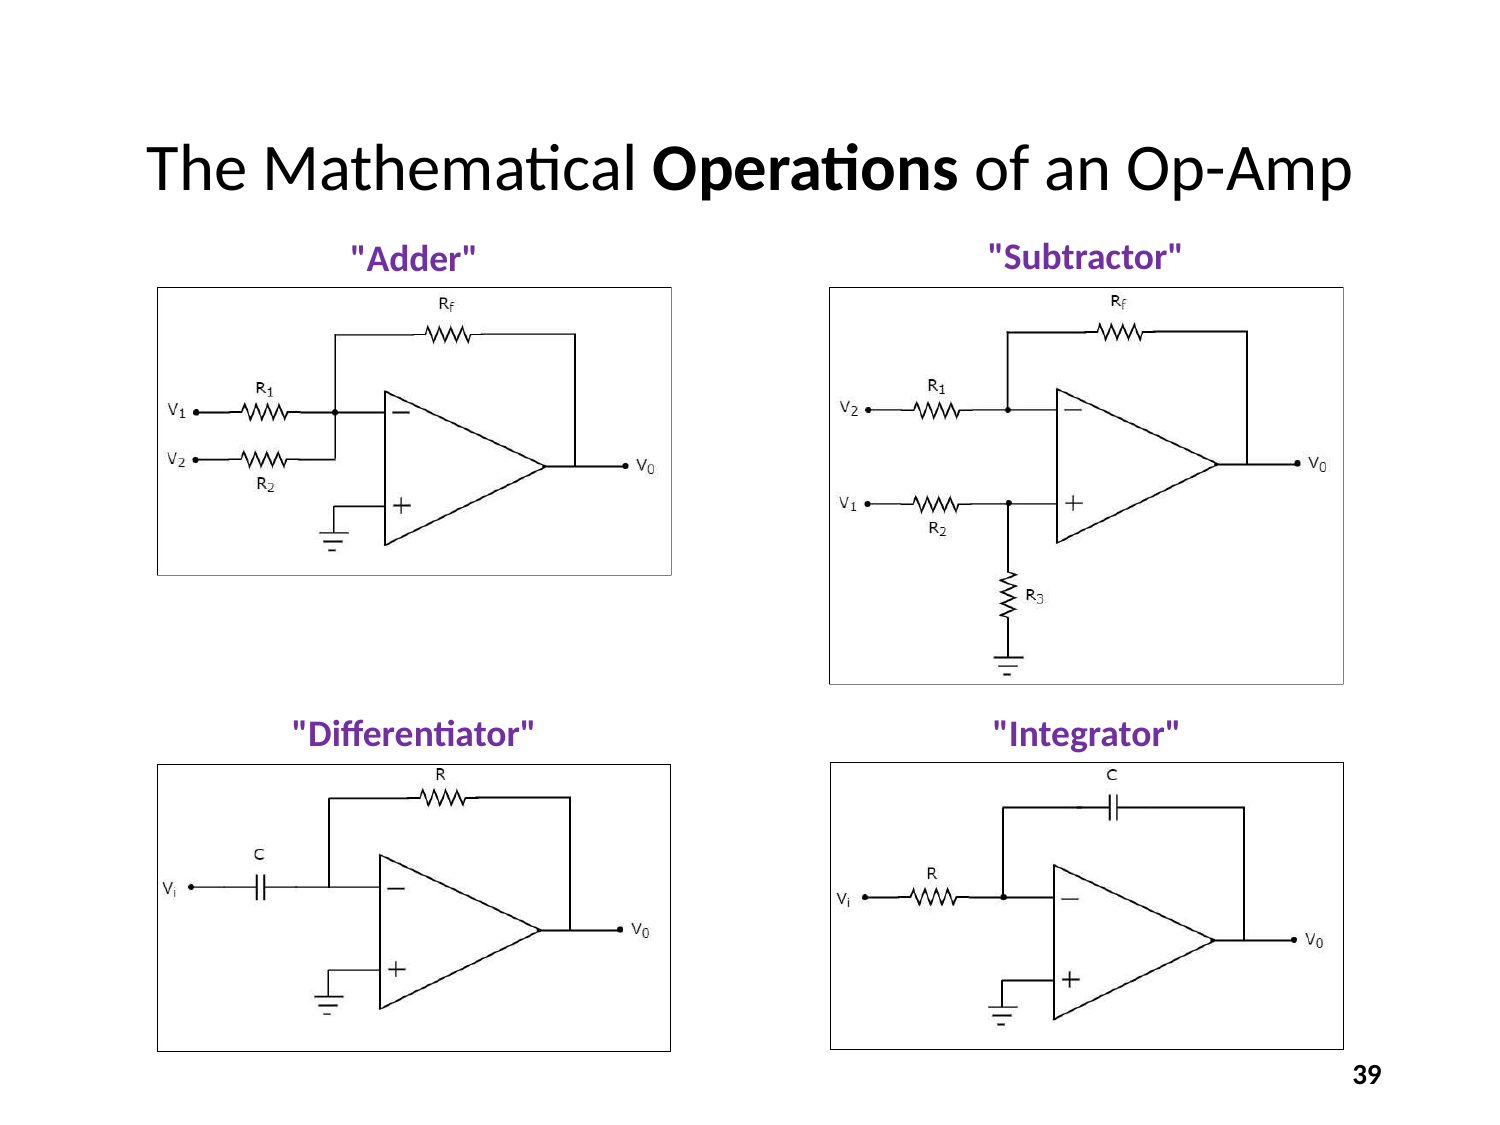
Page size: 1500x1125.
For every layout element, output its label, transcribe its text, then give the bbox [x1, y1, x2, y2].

title The Mathematical Operations of an Op-Amp [103, 59, 1397, 278]
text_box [156, 701, 672, 1053]
picture [829, 761, 1345, 1052]
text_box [828, 224, 1344, 685]
text_box "Integrator" [829, 701, 1345, 761]
slide_number 39 [1059, 1042, 1397, 1103]
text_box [156, 226, 672, 576]
